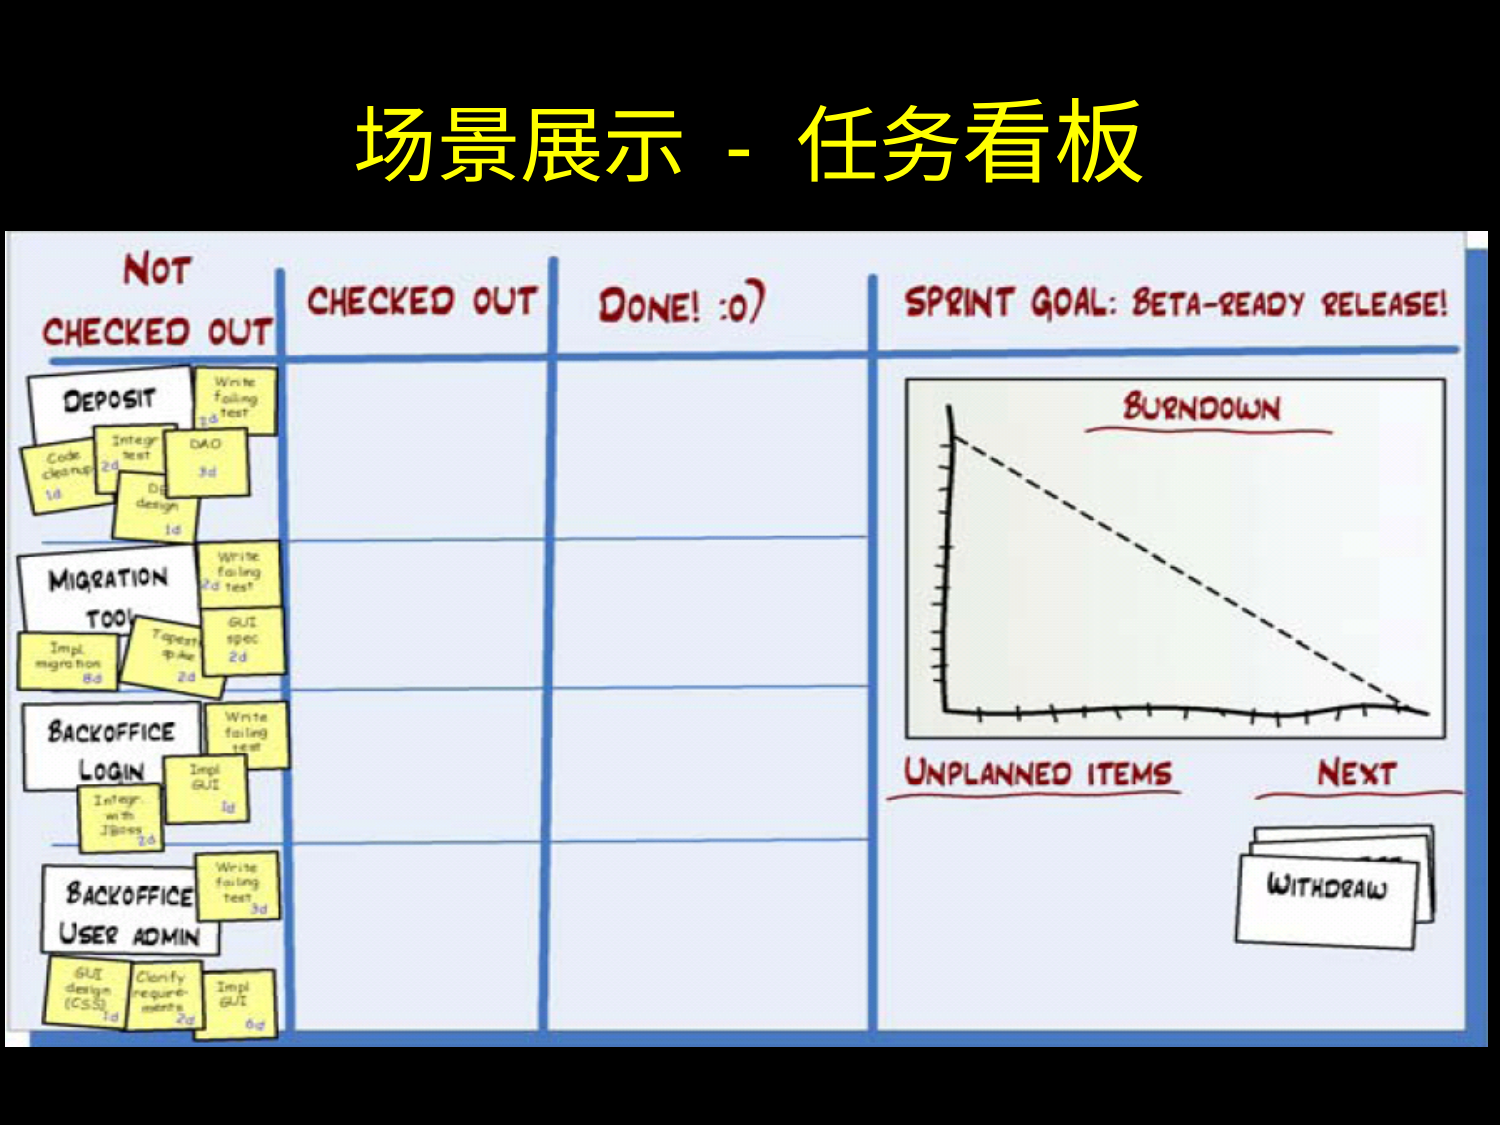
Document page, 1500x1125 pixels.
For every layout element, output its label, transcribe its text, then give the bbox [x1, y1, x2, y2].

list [5, 231, 1488, 1047]
title 场景展示 - 任务看板 [75, 45, 1425, 231]
